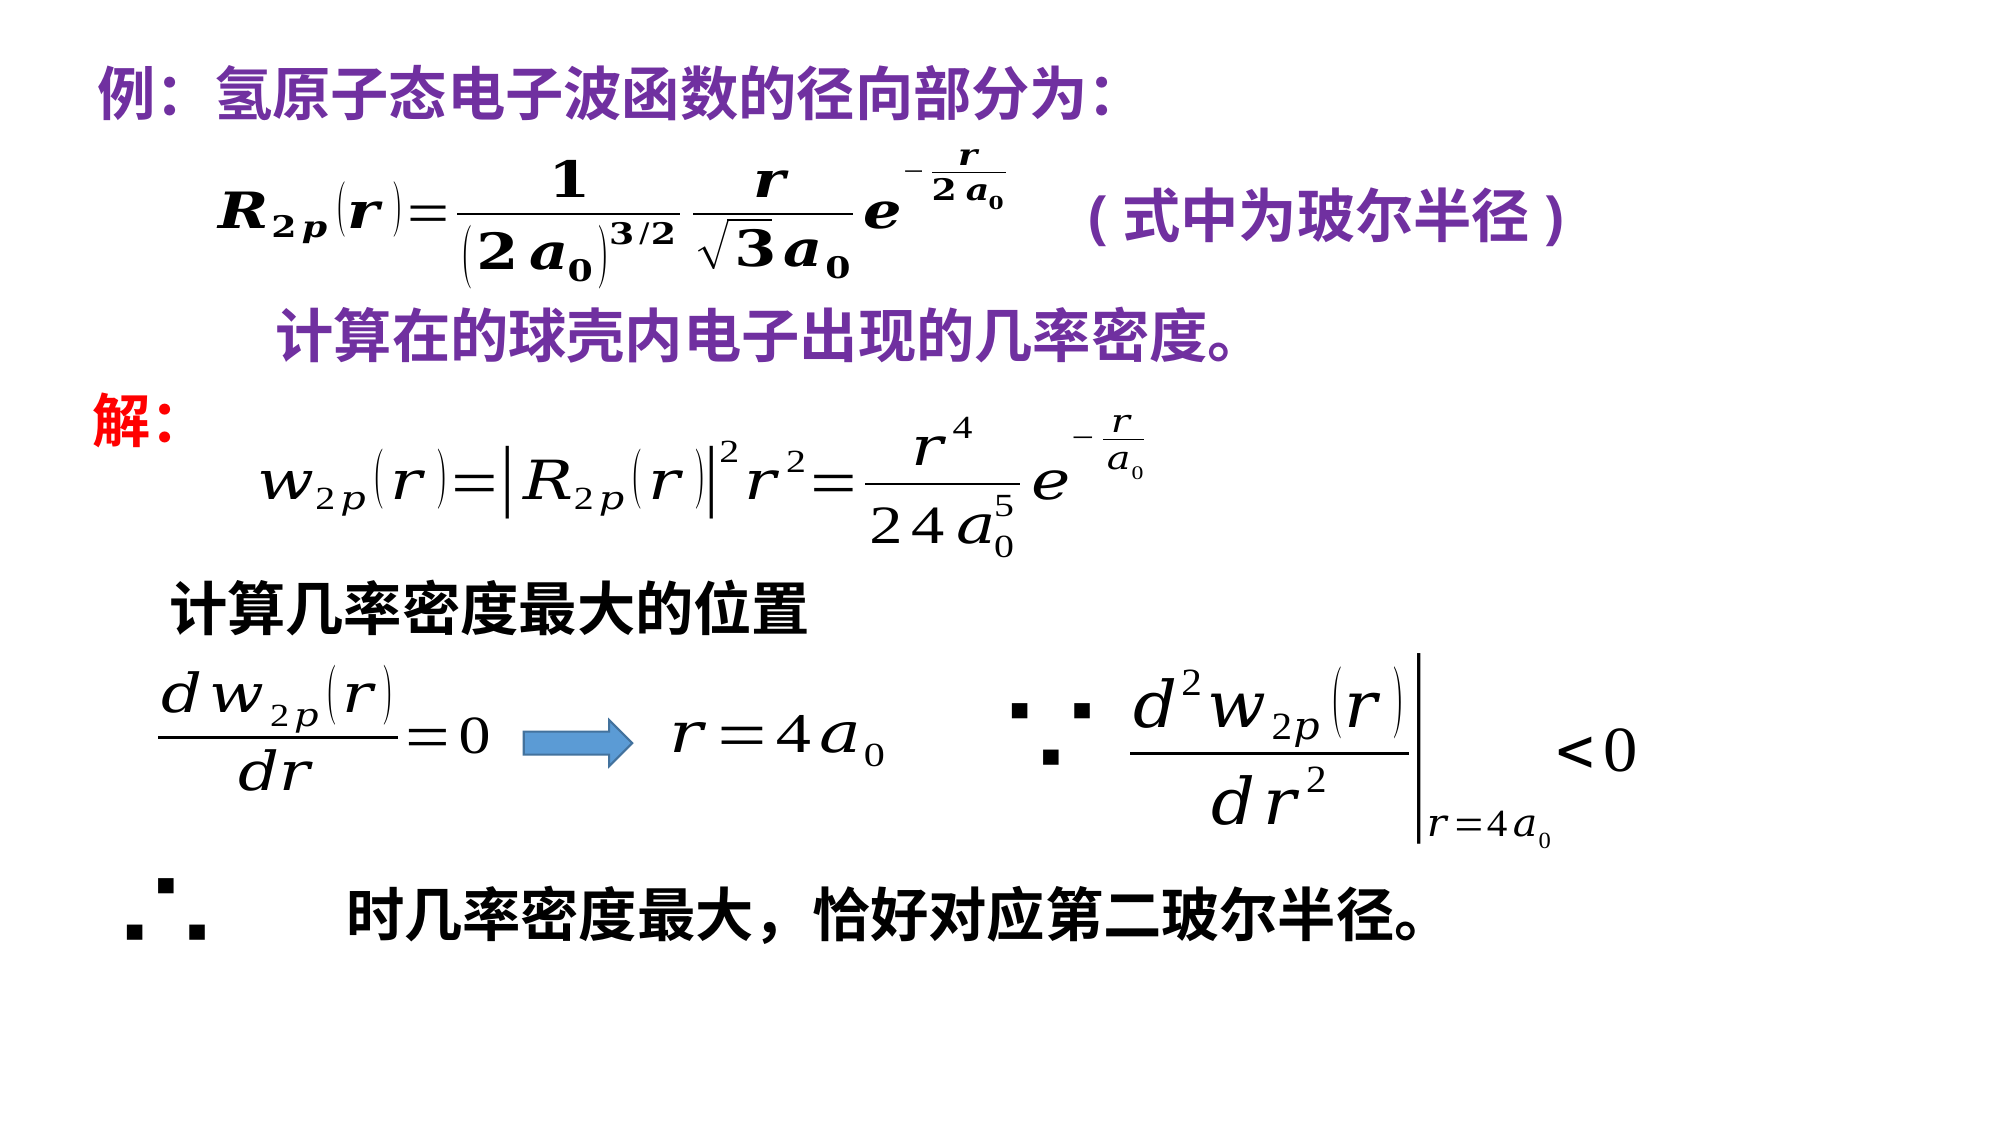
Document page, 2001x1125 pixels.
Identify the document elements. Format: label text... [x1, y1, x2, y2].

text_box 例：氢原子态电子波函数的径向部分为： [82, 49, 1162, 135]
text_box 解： [77, 377, 224, 462]
text_box [522, 717, 634, 769]
text_box 计算几率密度最大的位置 [154, 564, 826, 650]
